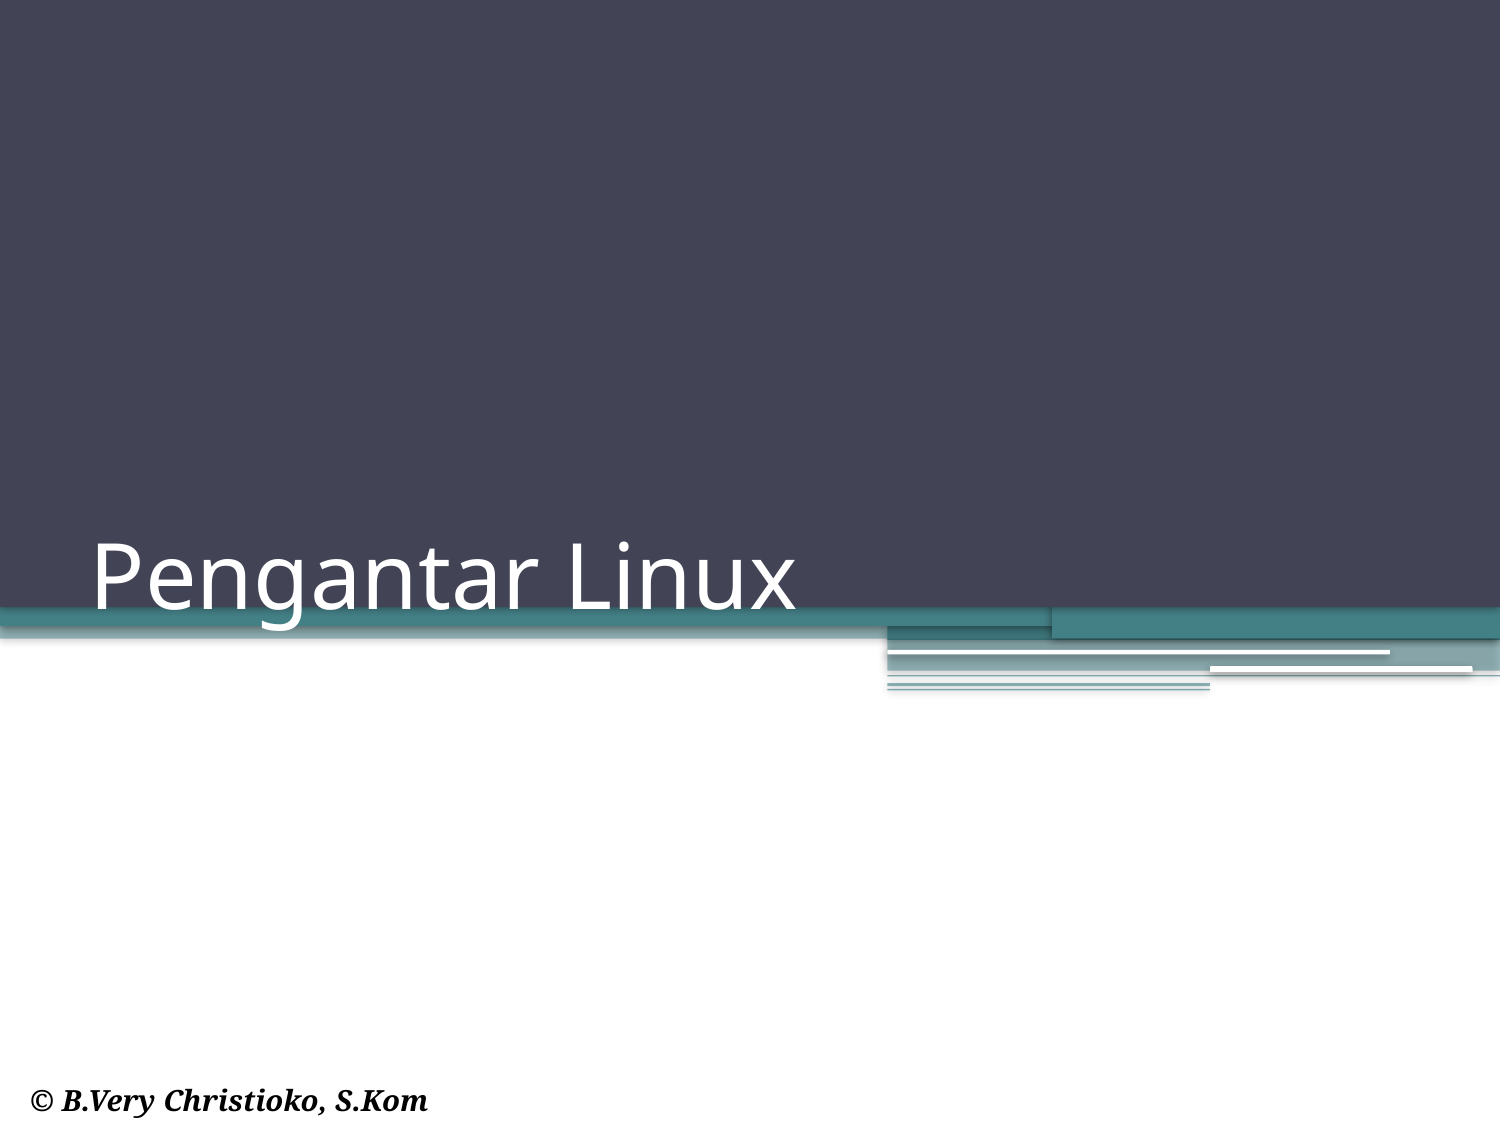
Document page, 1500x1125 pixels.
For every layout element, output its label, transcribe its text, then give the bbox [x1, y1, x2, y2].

title Pengantar Linux [75, 394, 1463, 636]
text_box © B.Very Christioko, S.Kom [15, 1074, 444, 1125]
